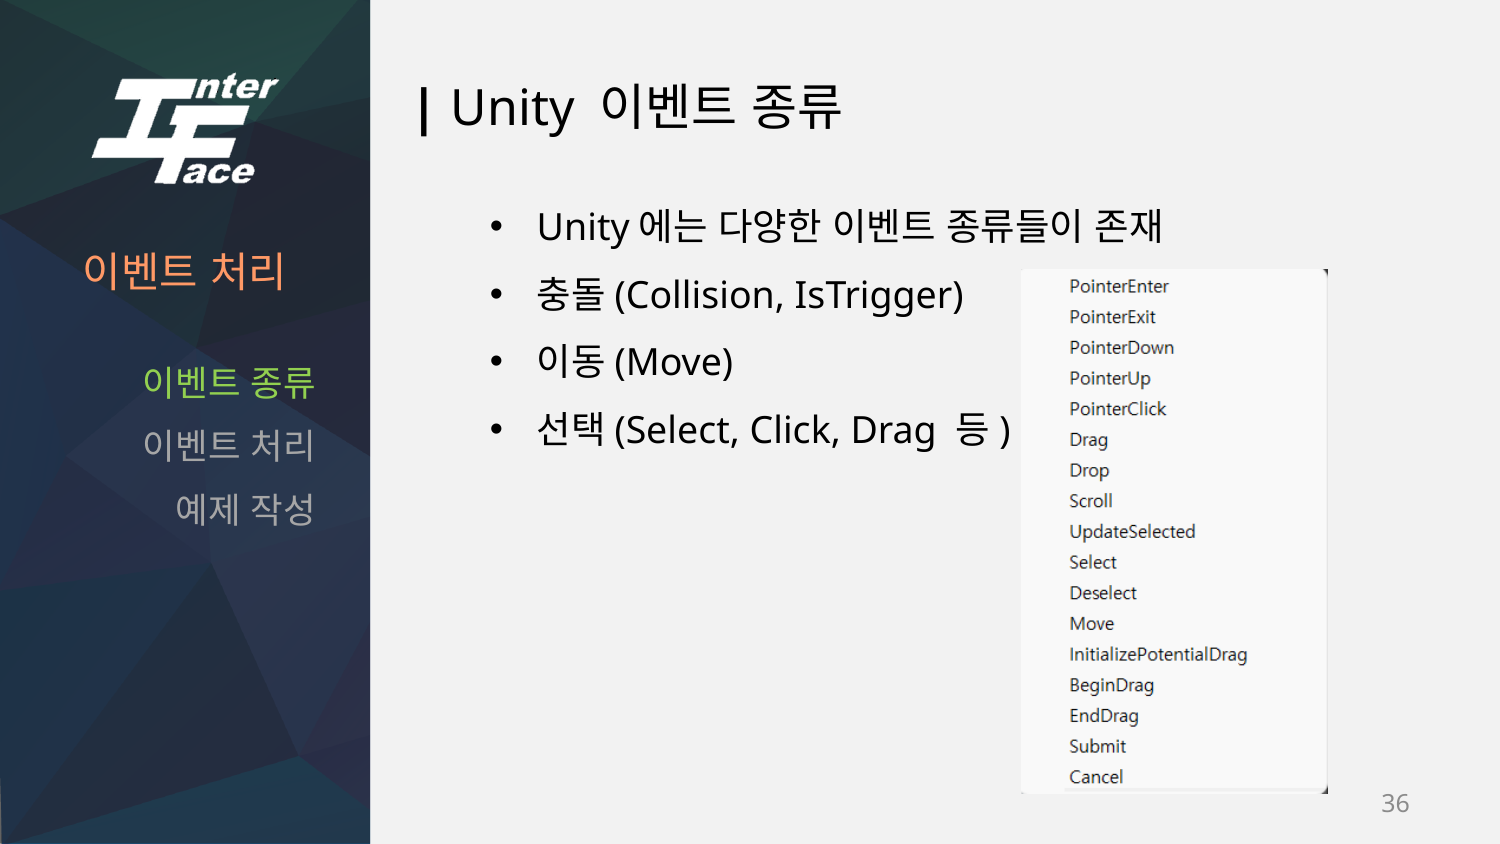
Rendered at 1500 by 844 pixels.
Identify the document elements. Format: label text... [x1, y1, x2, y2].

text_box Unity에는 다양한 이벤트 종류들이 존재 충돌(Collision, IsTrigger) 이동(Move) 선택(Select, Click, Drag 등) [475, 173, 1179, 458]
picture [0, 0, 371, 844]
picture [1021, 269, 1329, 795]
slide_number 36 [1074, 782, 1425, 827]
text_box | Unity 이벤트 종류 [395, 68, 1187, 143]
